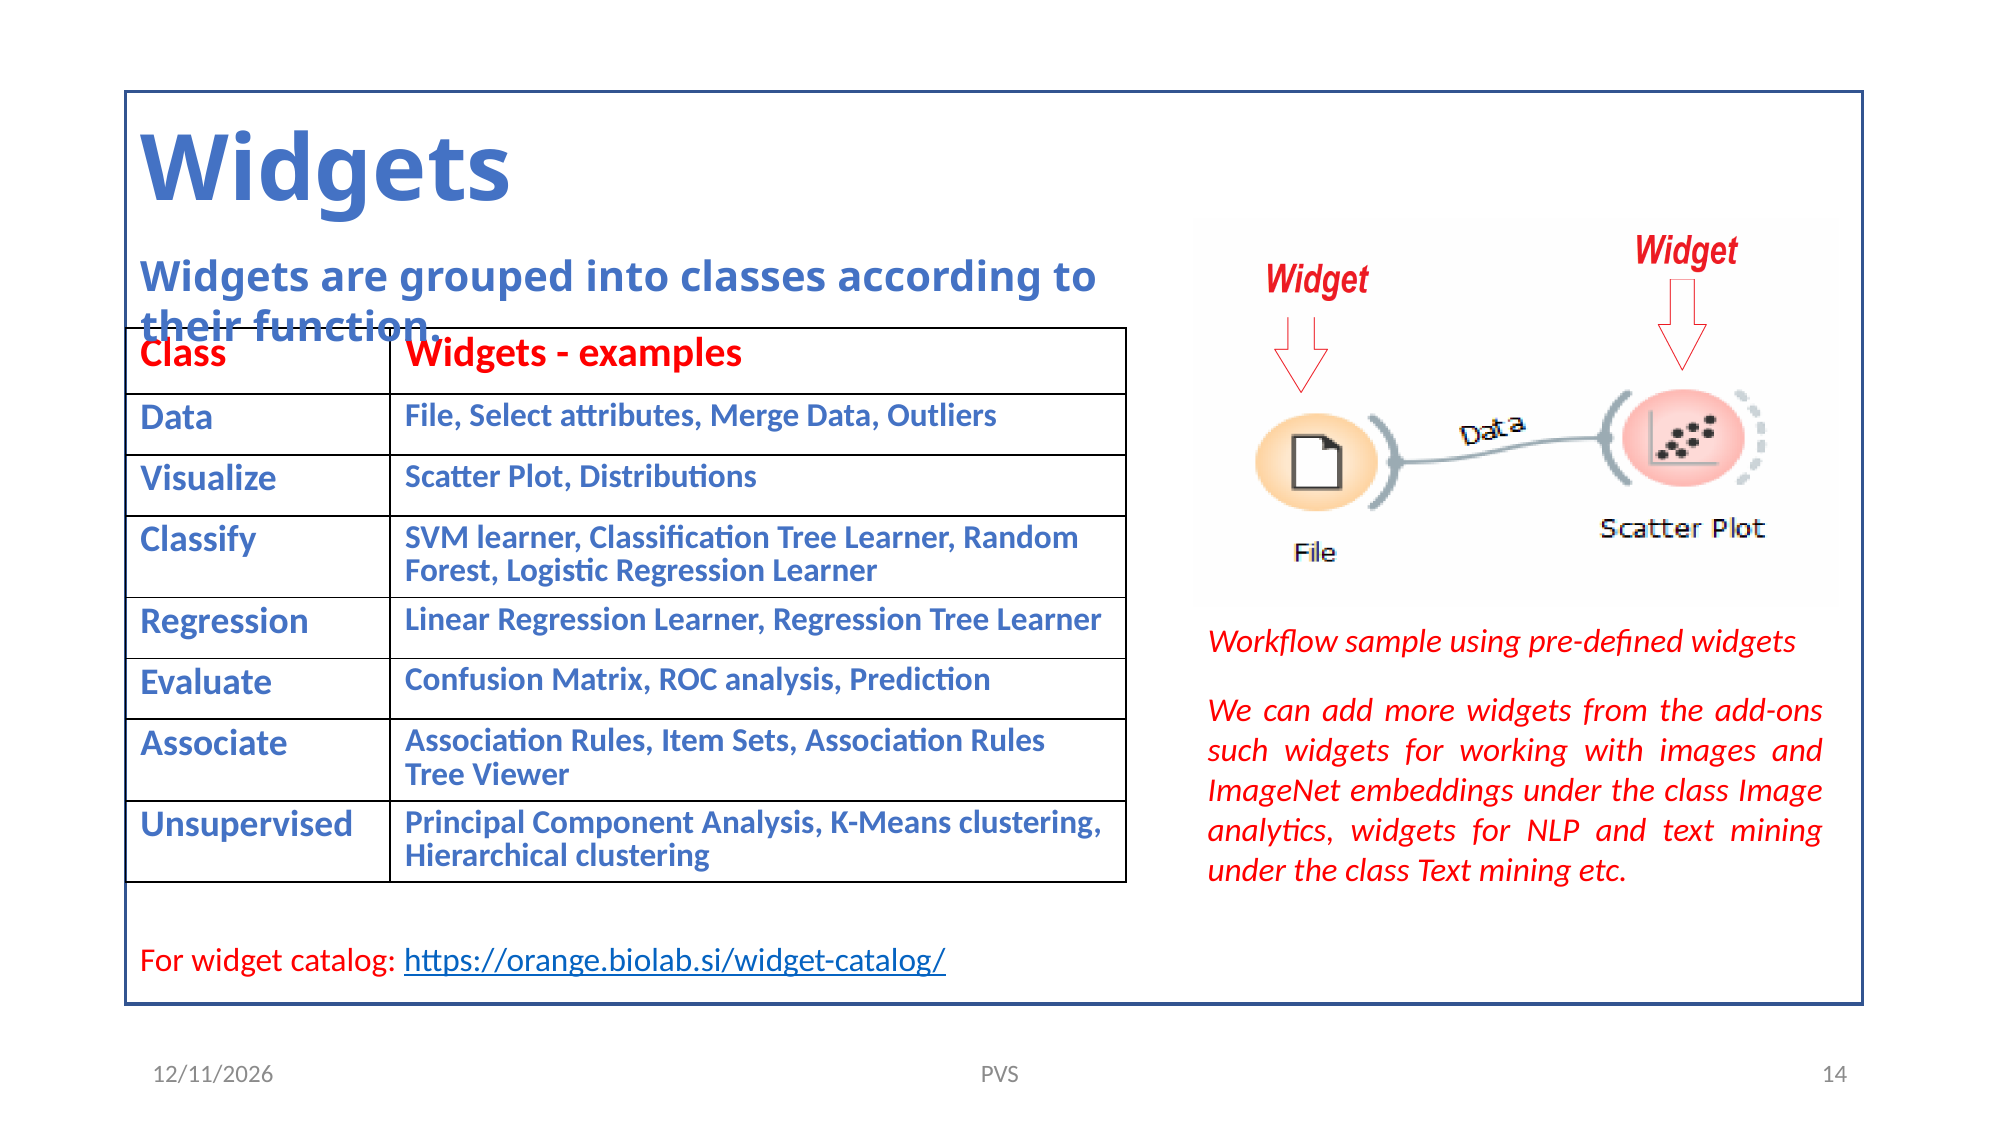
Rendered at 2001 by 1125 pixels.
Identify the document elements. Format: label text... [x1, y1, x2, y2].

table_cell Associate [126, 720, 389, 800]
table_cell Principal Component Analysis, K-Means clustering, Hierarchical clustering [391, 802, 1125, 881]
slide_number 14 [1412, 1042, 1863, 1103]
table_cell Regression [126, 598, 389, 658]
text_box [1193, 218, 1869, 667]
table_cell Unsupervised [126, 802, 389, 881]
text_box Widgets are grouped into classes according to their function. [125, 242, 1176, 358]
table_cell Classify [126, 517, 389, 597]
table_cell SVM learner, Classification Tree Learner, Random Forest, Logistic Regression Learner [391, 517, 1125, 597]
table_header Widgets - examples [391, 358, 1125, 393]
table_cell File, Select attributes, Merge Data, Outliers [391, 395, 1125, 454]
footer PVS [662, 1042, 1338, 1103]
table_cell Linear Regression Learner, Regression Tree Learner [391, 598, 1125, 658]
text_box For widget catalog: https://orange.biolab.si/widget-catalog/ [125, 930, 1126, 986]
table_cell Confusion Matrix, ROC analysis, Prediction [391, 659, 1125, 718]
table_header Class [126, 358, 389, 393]
table_cell Data [126, 395, 389, 454]
table_cell Evaluate [126, 659, 389, 718]
table_cell Scatter Plot, Distributions [391, 456, 1125, 515]
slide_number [137, 1042, 588, 1103]
text_box We can add more widgets from the add-ons such widgets for working with images and ImageNet embeddings under the class Image analytics, widgets for NLP and text mining under the class Text mining etc. [1193, 680, 1839, 895]
text_box [124, 91, 1863, 1005]
table_cell Association Rules, Item Sets, Association Rules Tree Viewer [391, 720, 1125, 800]
table_cell Visualize [126, 456, 389, 515]
